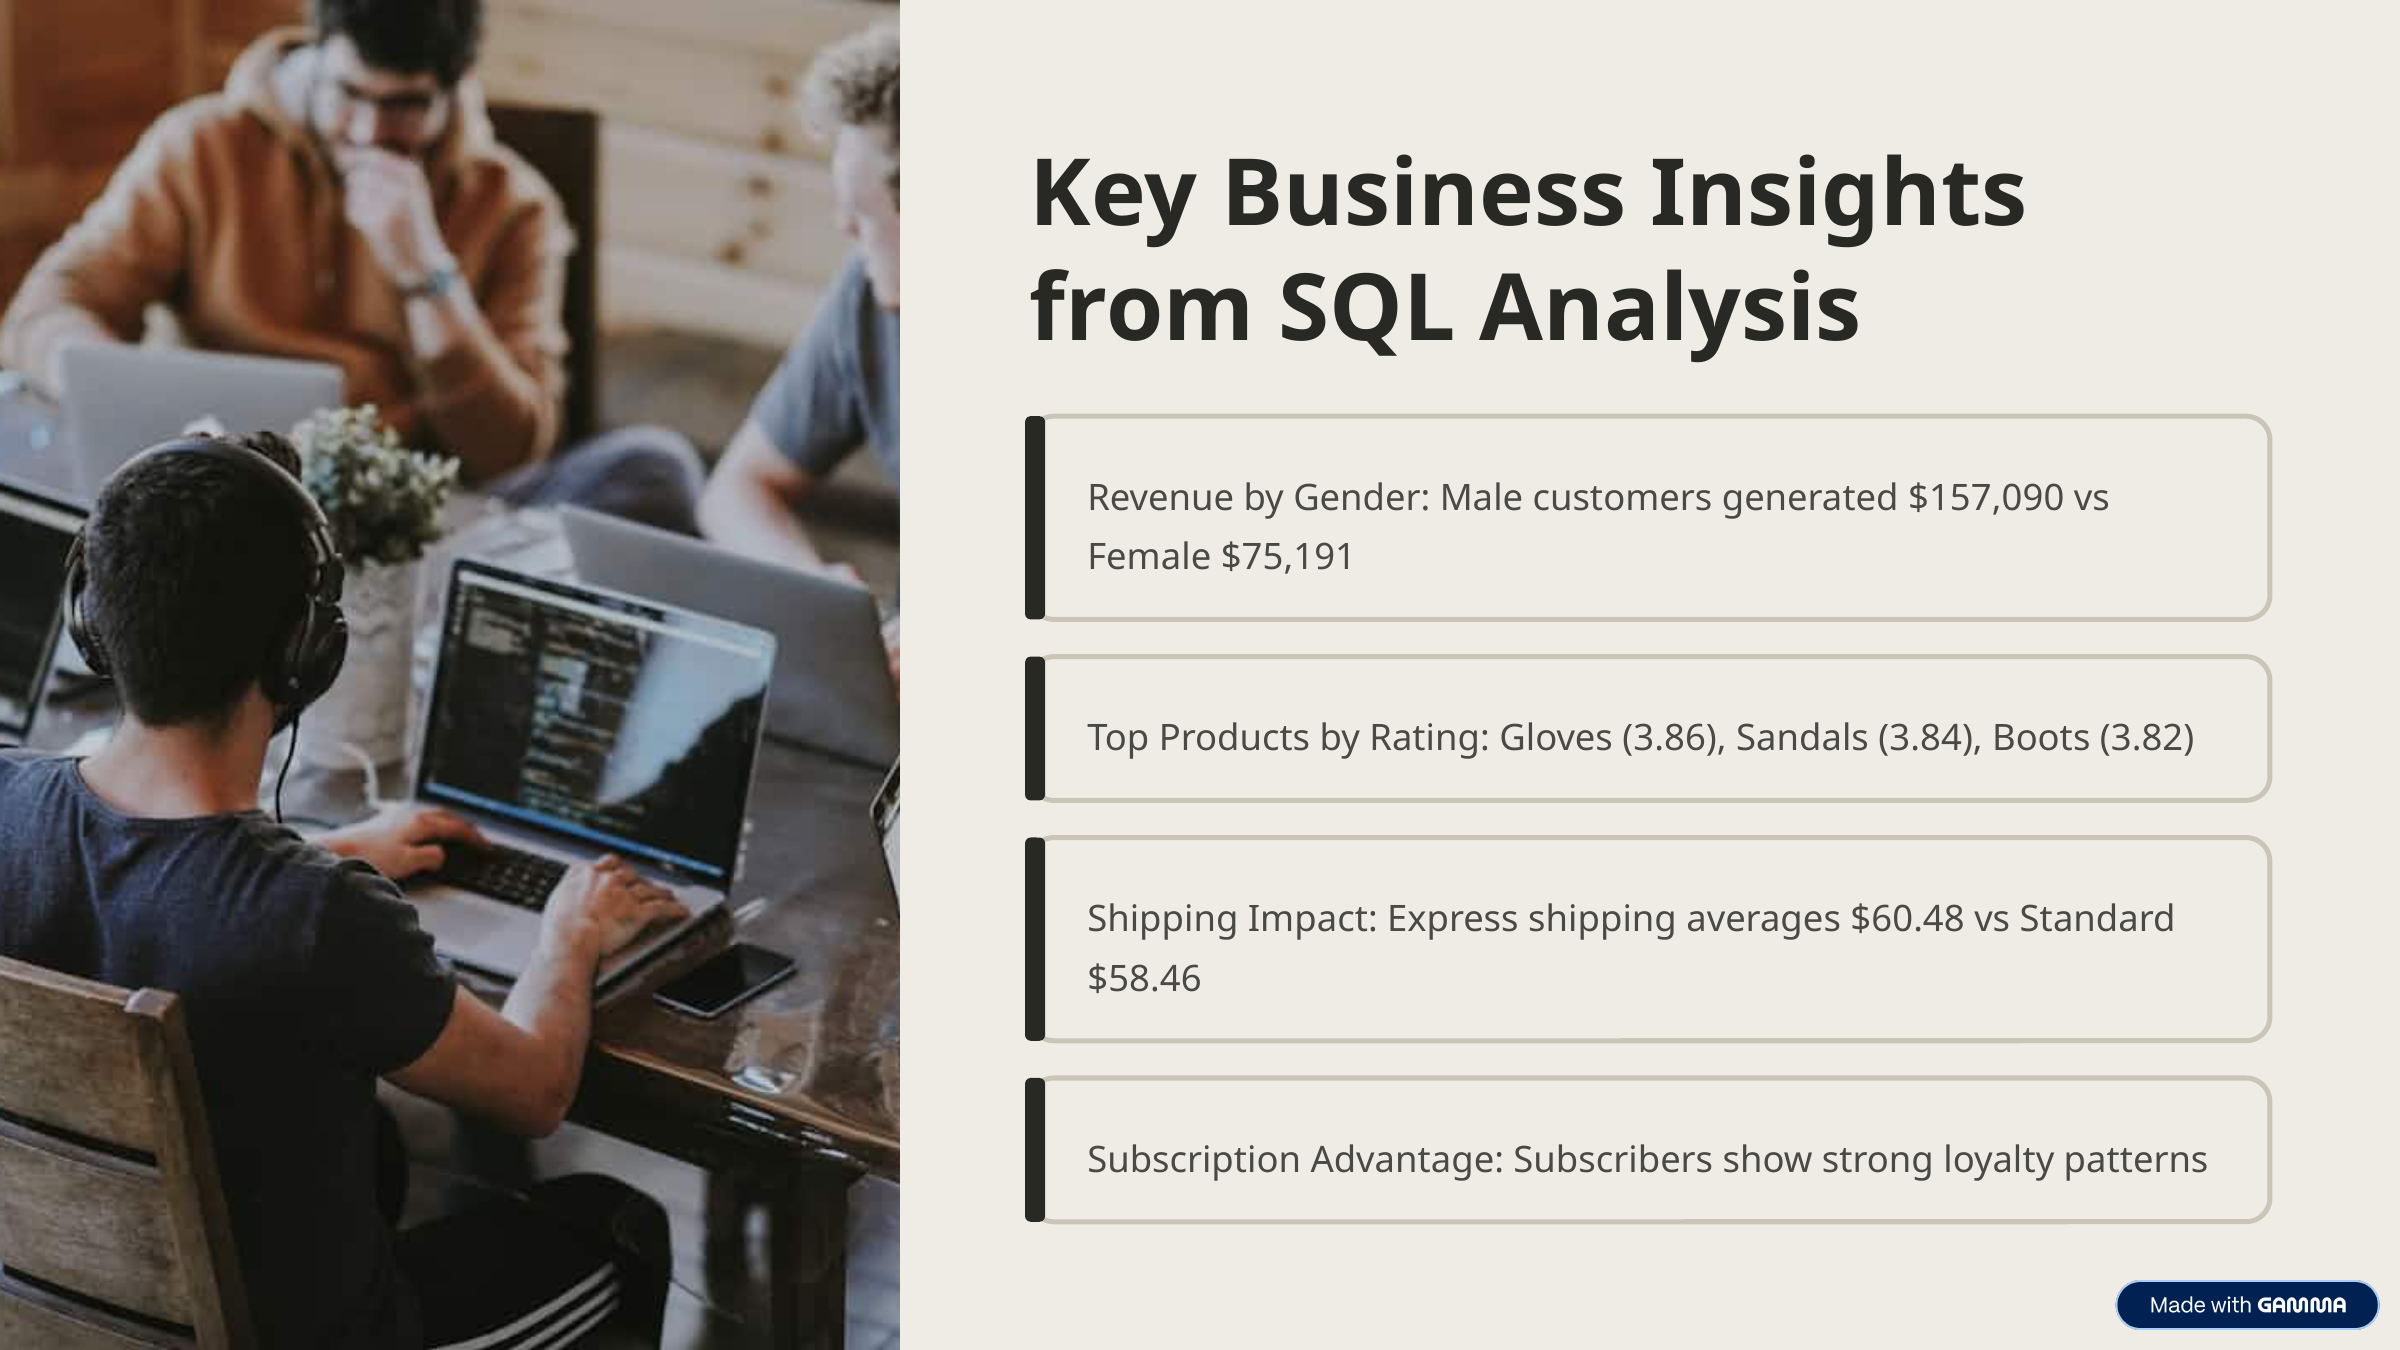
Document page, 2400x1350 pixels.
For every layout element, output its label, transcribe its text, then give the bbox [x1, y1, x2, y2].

text_box Revenue by Gender: Male customers generated $157,090 vs Female $75,191 [1087, 458, 2228, 578]
picture [0, 0, 900, 1350]
picture [2106, 1271, 2389, 1339]
text_box Subscription Advantage: Subscribers show strong loyalty patterns [1087, 1120, 2228, 1180]
text_box [1044, 656, 2270, 801]
text_box [1025, 1077, 1046, 1222]
text_box [1044, 1077, 2270, 1222]
text_box Top Products by Rating: Gloves (3.86), Sandals (3.84), Boots (3.82) [1087, 698, 2228, 759]
text_box Shipping Impact: Express shipping averages $60.48 vs Standard $58.46 [1087, 879, 2228, 999]
text_box [1044, 416, 2270, 620]
text_box [1025, 416, 1046, 620]
text_box [1045, 837, 2270, 1041]
text_box [1025, 656, 1046, 801]
text_box [1025, 837, 1046, 1041]
text_box Key Business Insights from SQL Analysis [1030, 128, 2270, 361]
